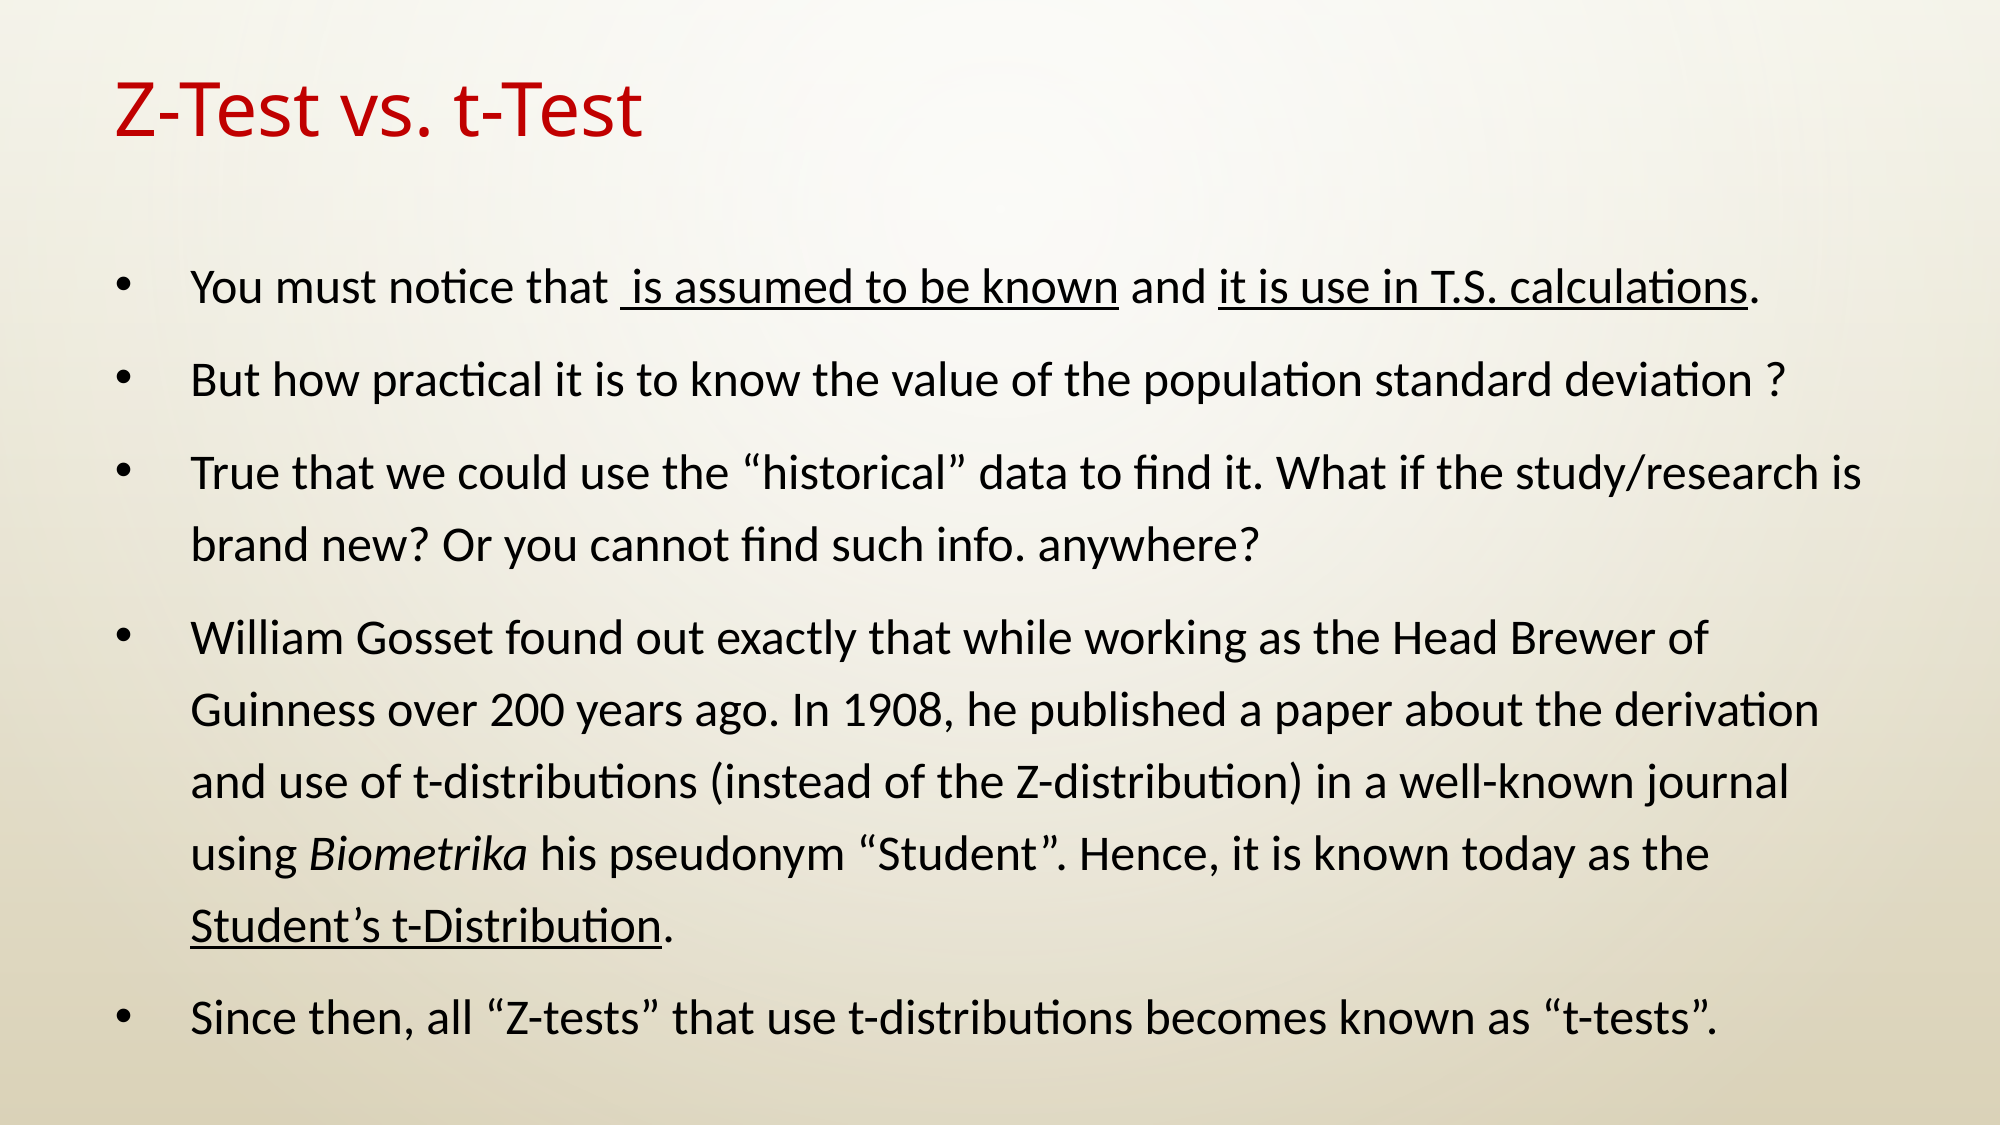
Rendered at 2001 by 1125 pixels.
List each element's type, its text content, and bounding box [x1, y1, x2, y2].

title Z-Test vs. t-Test [99, 64, 1900, 215]
title Type I Error and Type II Error [0, 0, 2000, 176]
